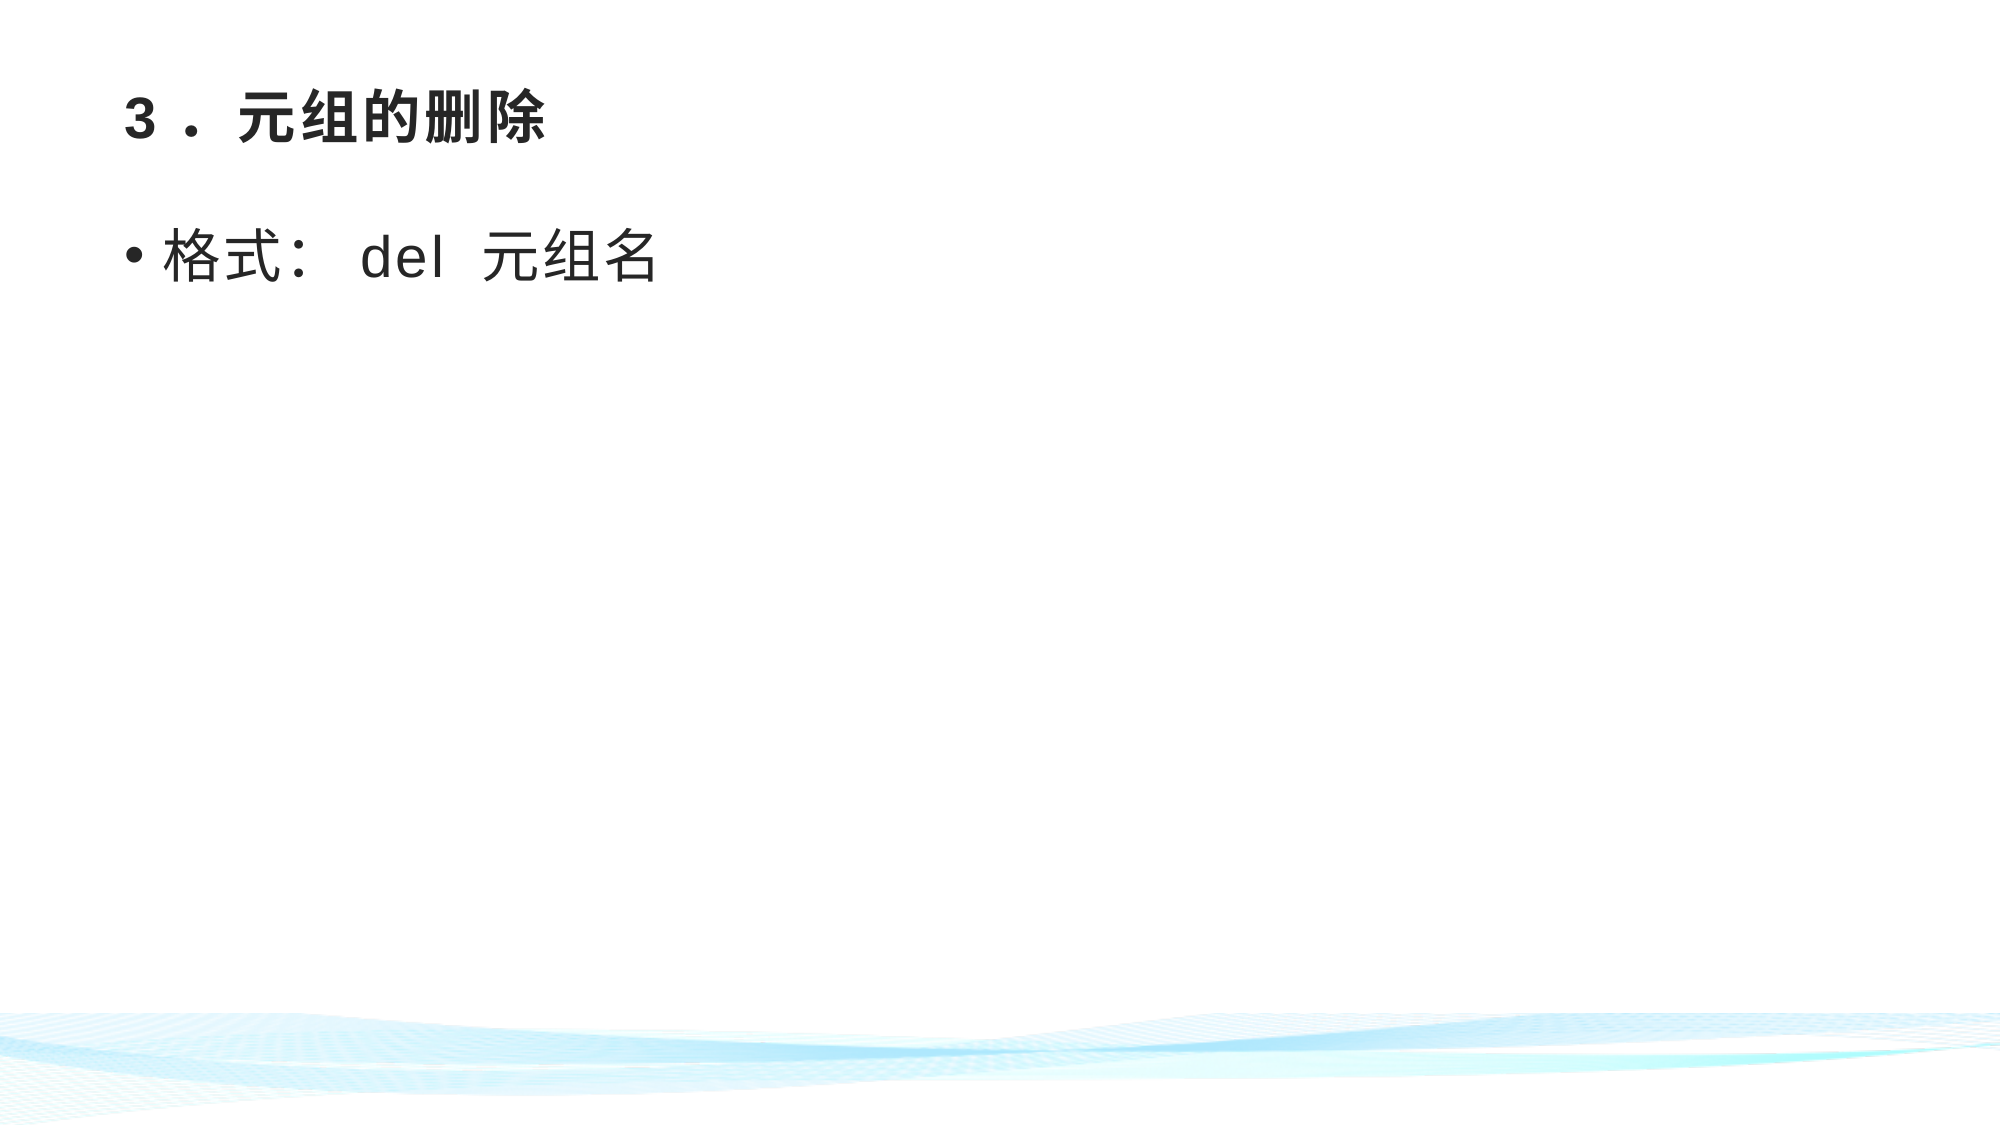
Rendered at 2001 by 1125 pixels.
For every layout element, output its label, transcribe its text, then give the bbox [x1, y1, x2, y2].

list 格式：del 元组名 [109, 190, 1891, 1041]
slide_number [1412, 1041, 1856, 1094]
picture [0, 1013, 2000, 1125]
title 3．元组的删除 [109, 72, 1891, 190]
